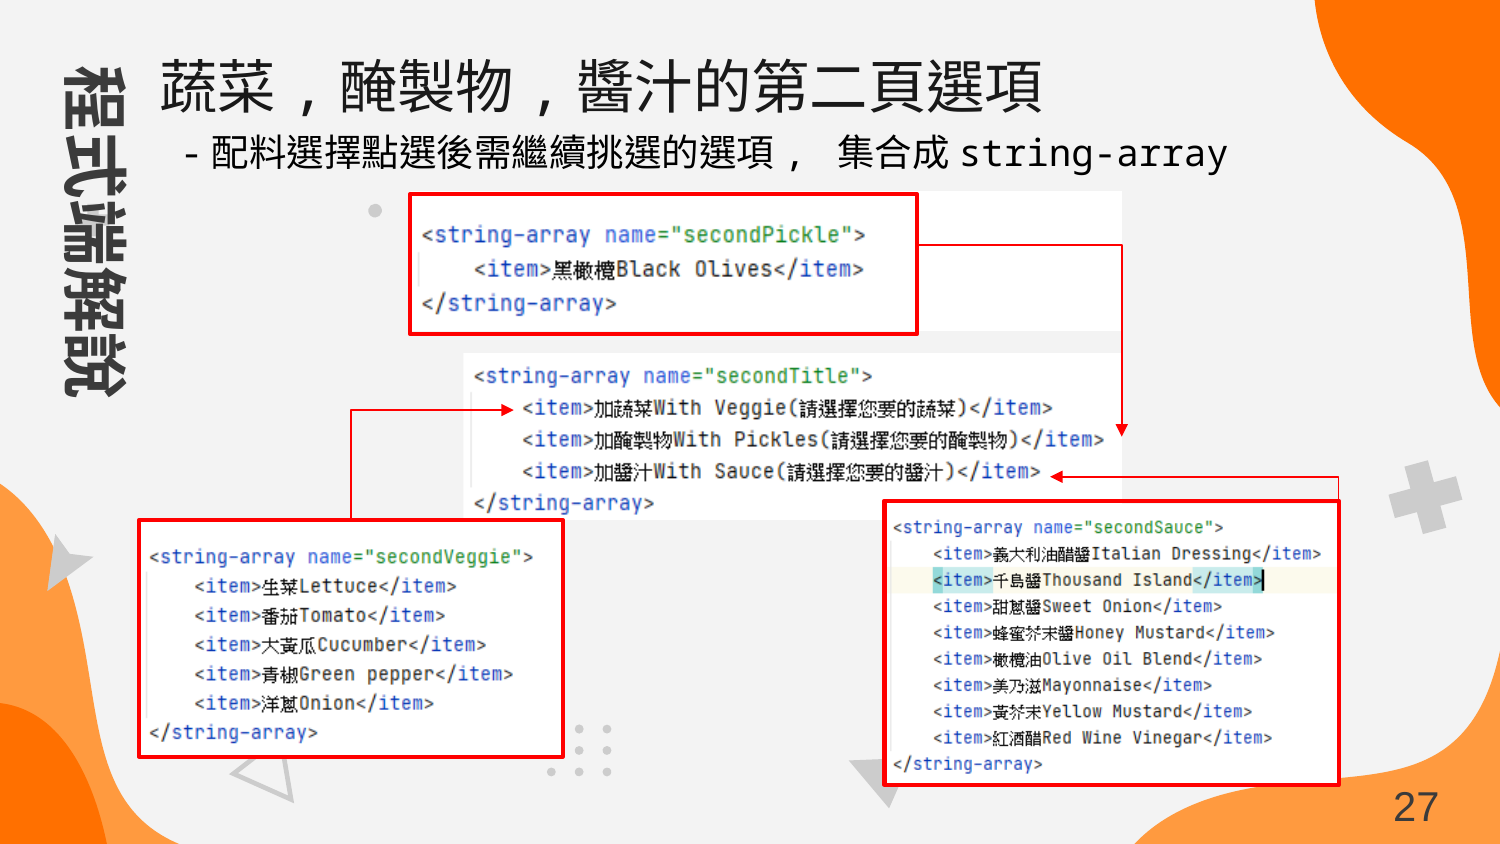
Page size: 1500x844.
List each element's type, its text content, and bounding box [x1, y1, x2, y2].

title 蔬菜,醃製物,醬汁的第二頁選項 [144, 21, 1216, 150]
text_box -配料選擇點選後需繼續挑選的選項, 集合成string-array [165, 121, 1247, 160]
slide_number 26 [1104, 782, 1455, 828]
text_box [138, 191, 1339, 786]
text_box 程式端解說 [39, 50, 155, 480]
